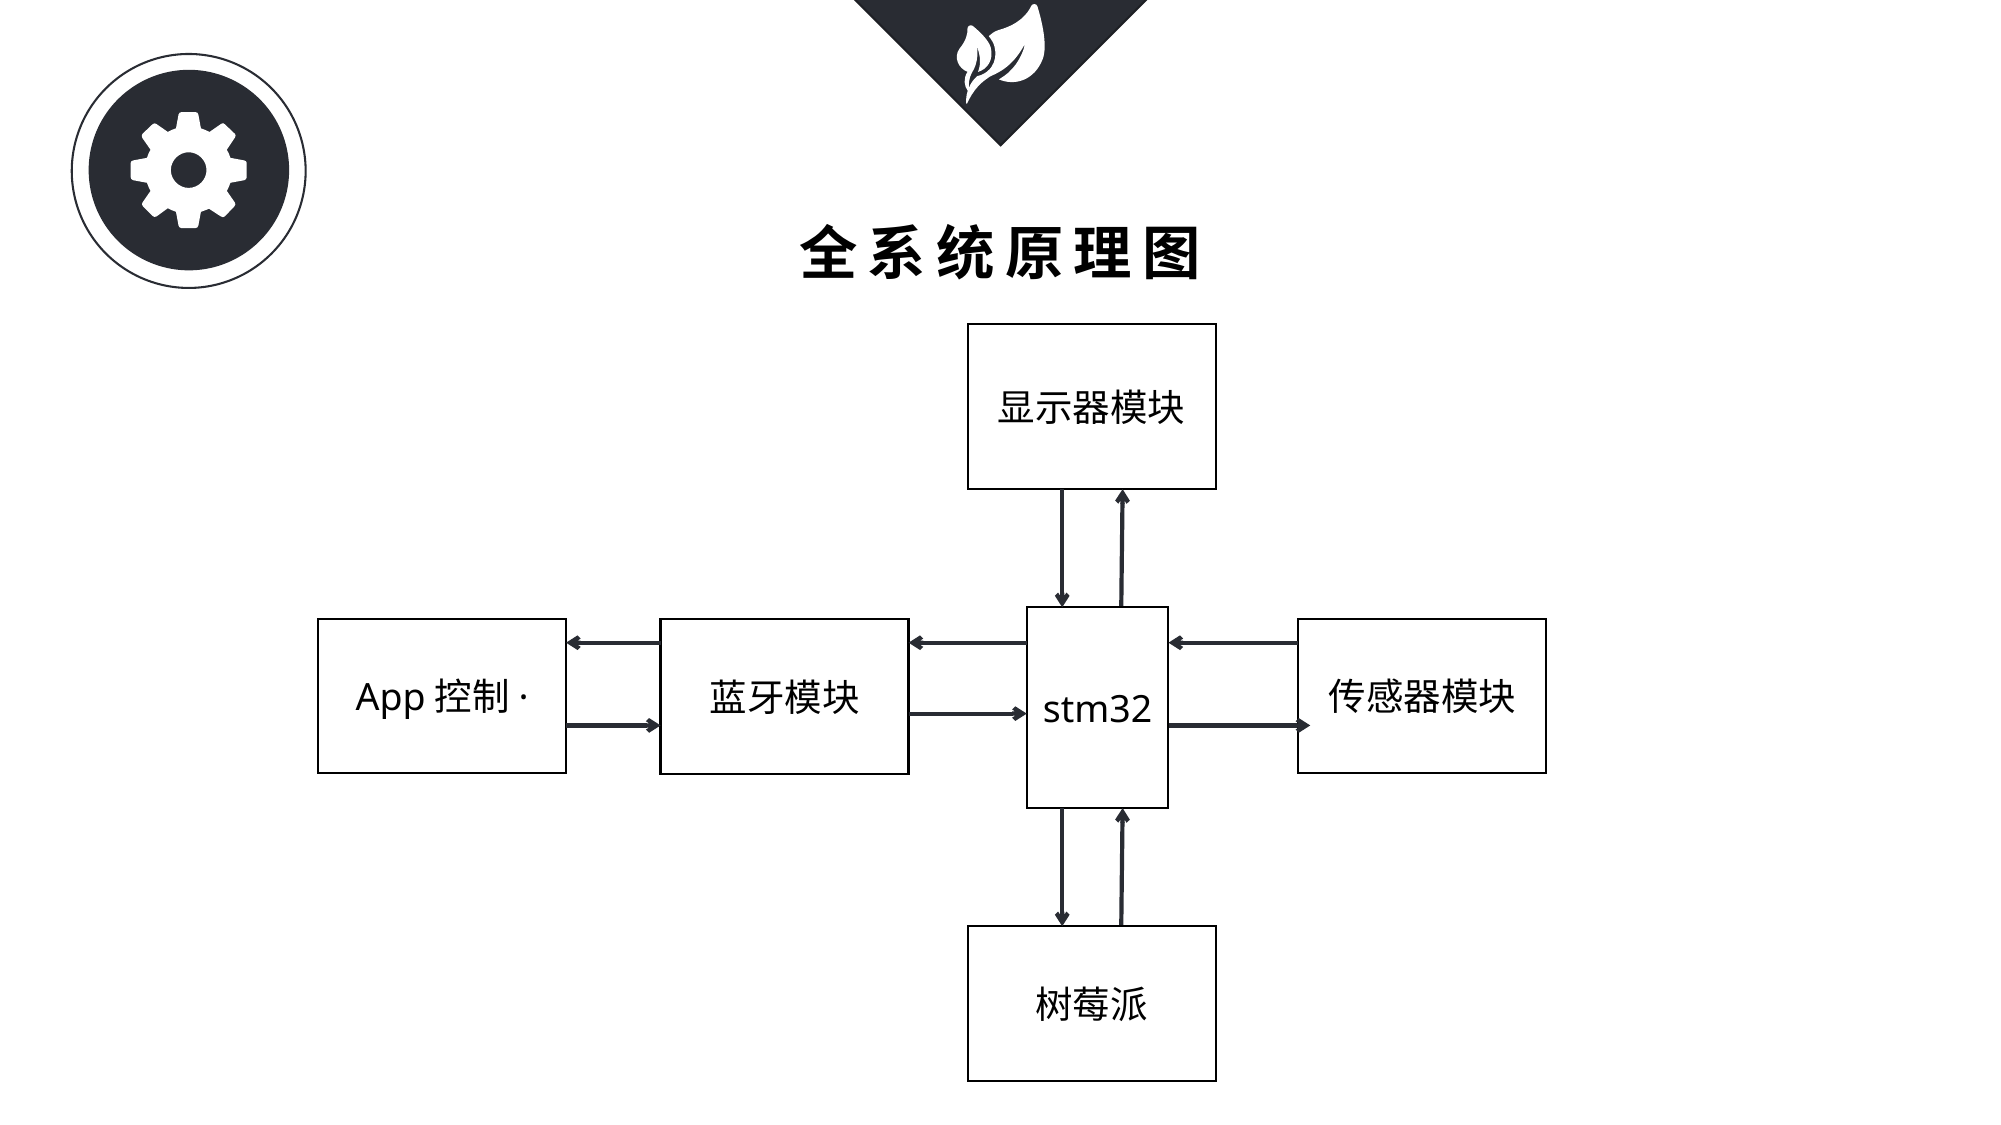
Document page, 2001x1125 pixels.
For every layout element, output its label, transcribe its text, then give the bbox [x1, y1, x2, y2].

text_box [0, 53, 1082, 386]
text_box 全系统原理图 [1082, 208, 1310, 294]
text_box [855, 0, 1146, 146]
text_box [317, 323, 1547, 1082]
